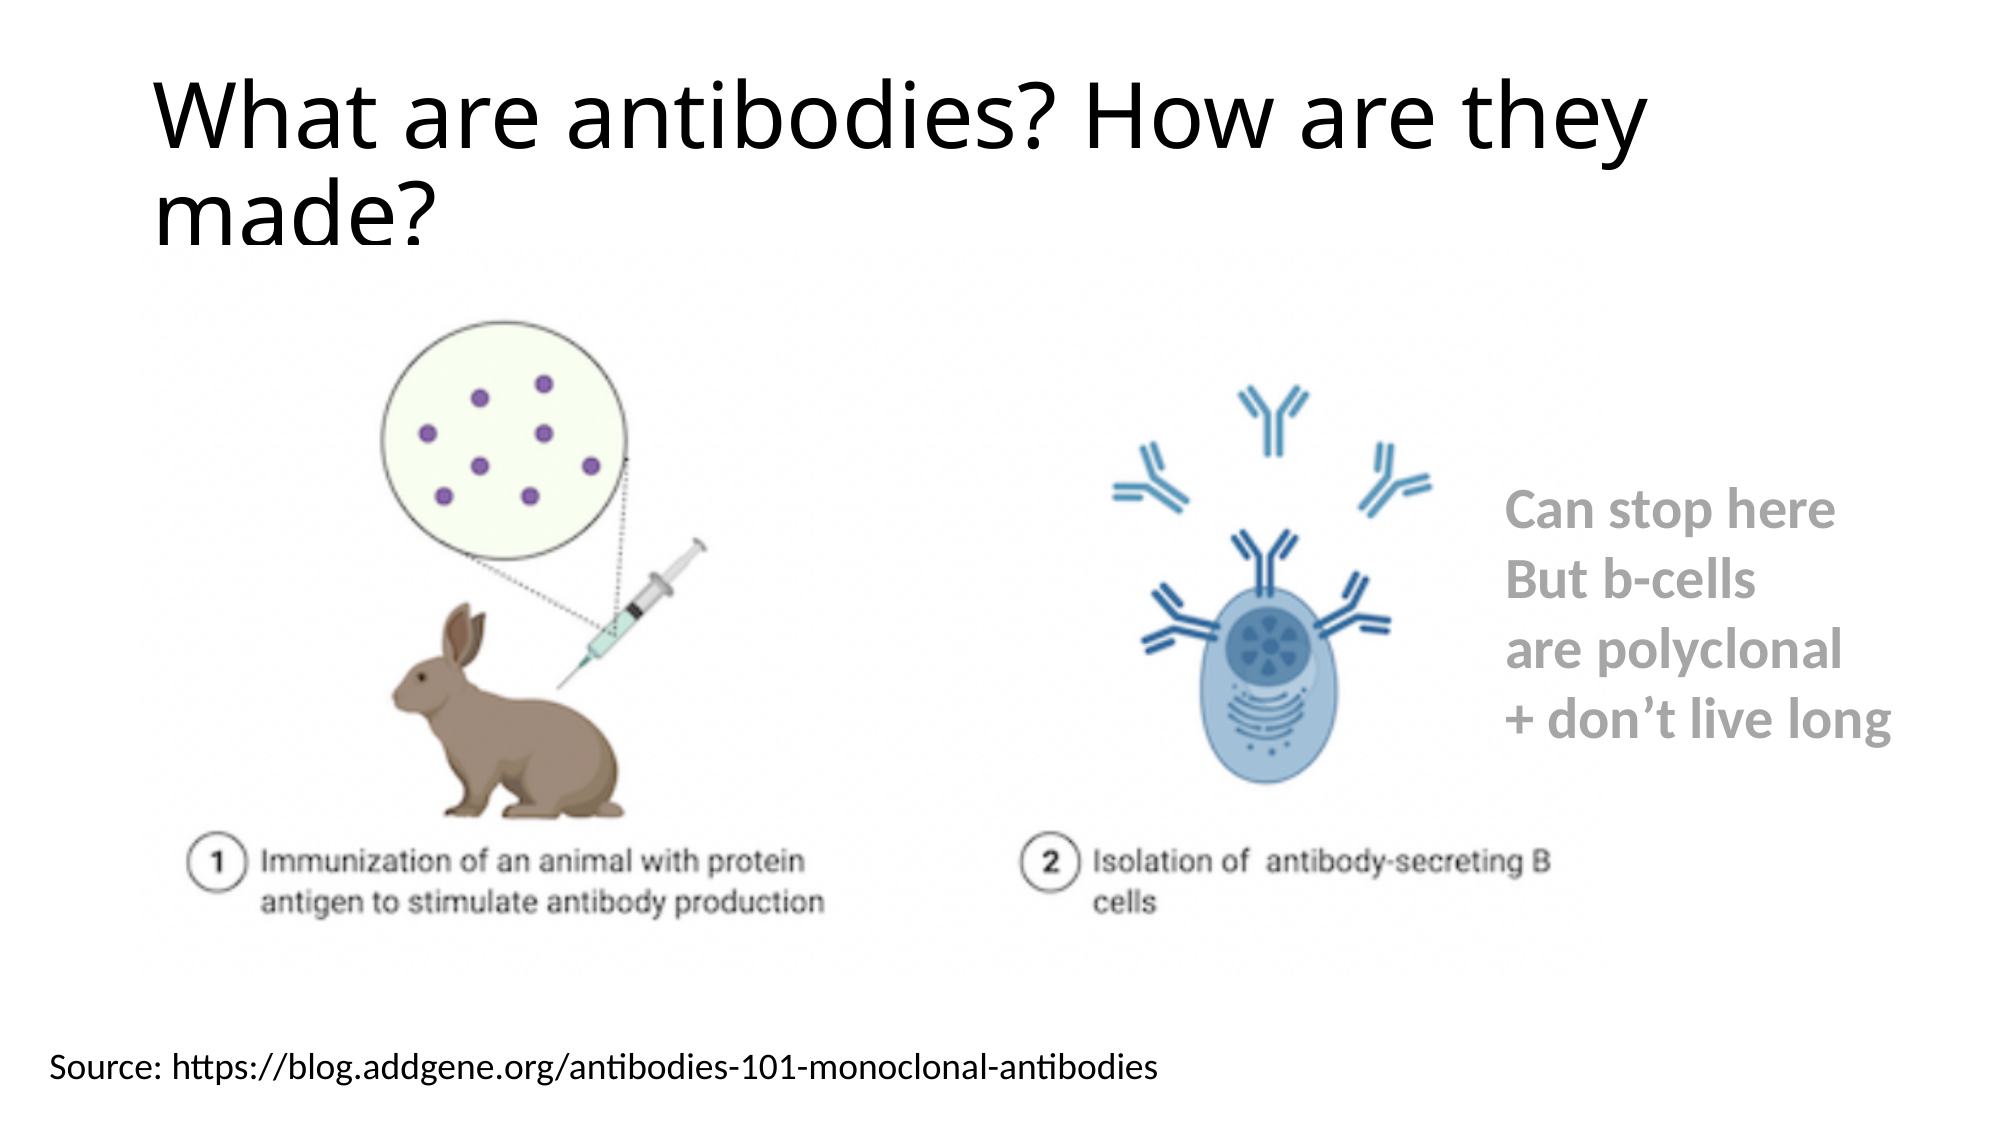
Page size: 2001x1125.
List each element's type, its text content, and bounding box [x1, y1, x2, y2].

text_box Source: https://blog.addgene.org/antibodies-101-monoclonal-antibodies [34, 1034, 1433, 1095]
title What are antibodies? How are they made? [137, 59, 1863, 278]
text_box Can stop here But b-cells are polyclonal + don’t live long [1606, 462, 1907, 758]
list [137, 245, 1606, 978]
